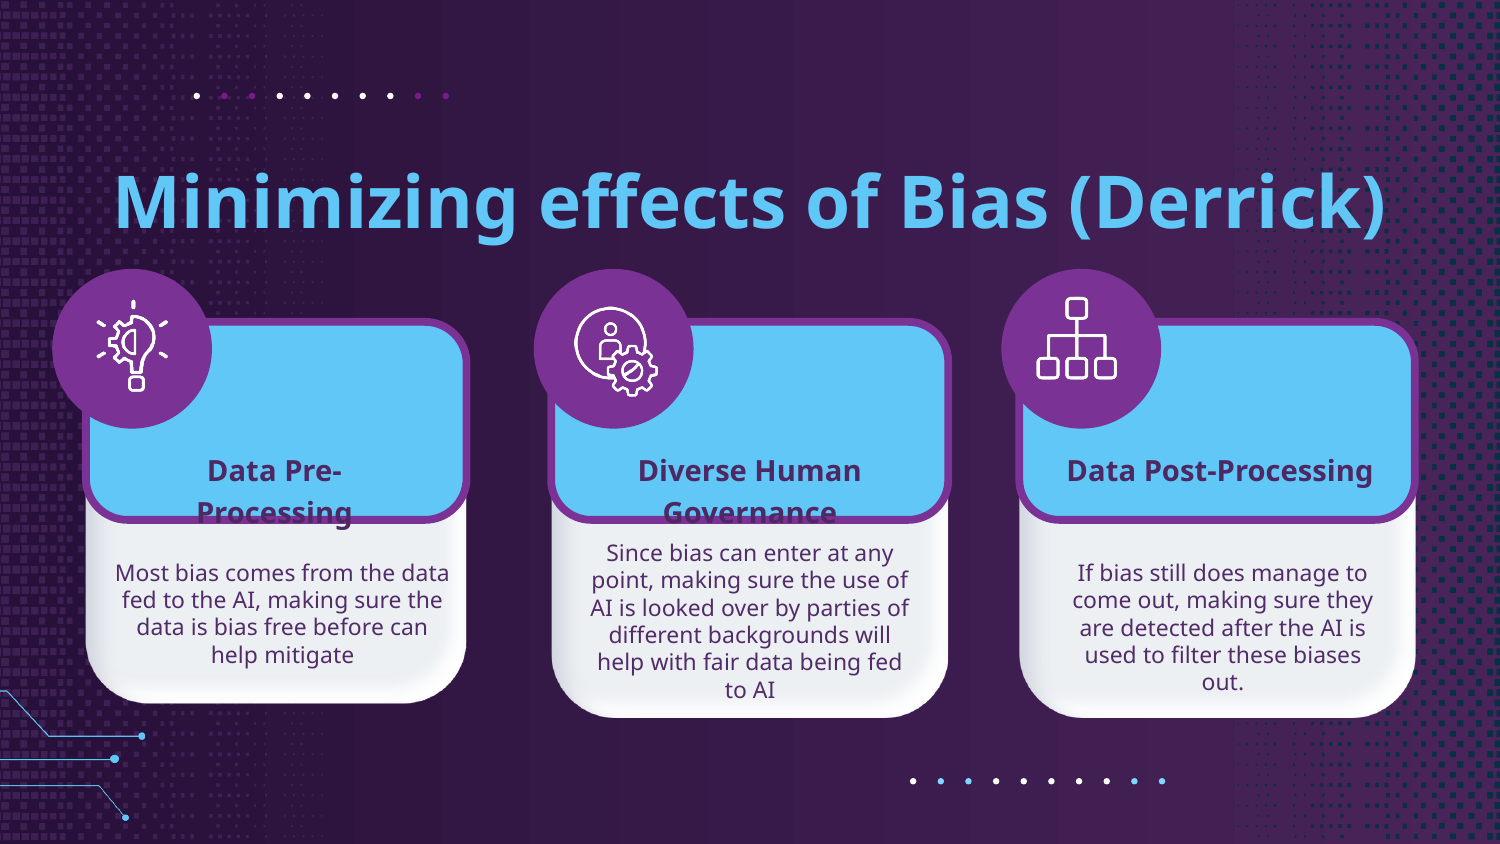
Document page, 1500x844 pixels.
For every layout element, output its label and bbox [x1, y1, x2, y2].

text_box [909, 777, 1166, 785]
text_box [554, 289, 673, 408]
text_box [55, 272, 209, 425]
text_box [1022, 289, 1141, 408]
text_box [1019, 262, 1416, 521]
picture [0, 0, 1500, 843]
text_box [550, 262, 949, 521]
text_box [1005, 272, 1158, 425]
text_box [73, 289, 191, 408]
text_box [193, 92, 450, 100]
text_box [537, 272, 690, 425]
text_box [85, 262, 467, 521]
